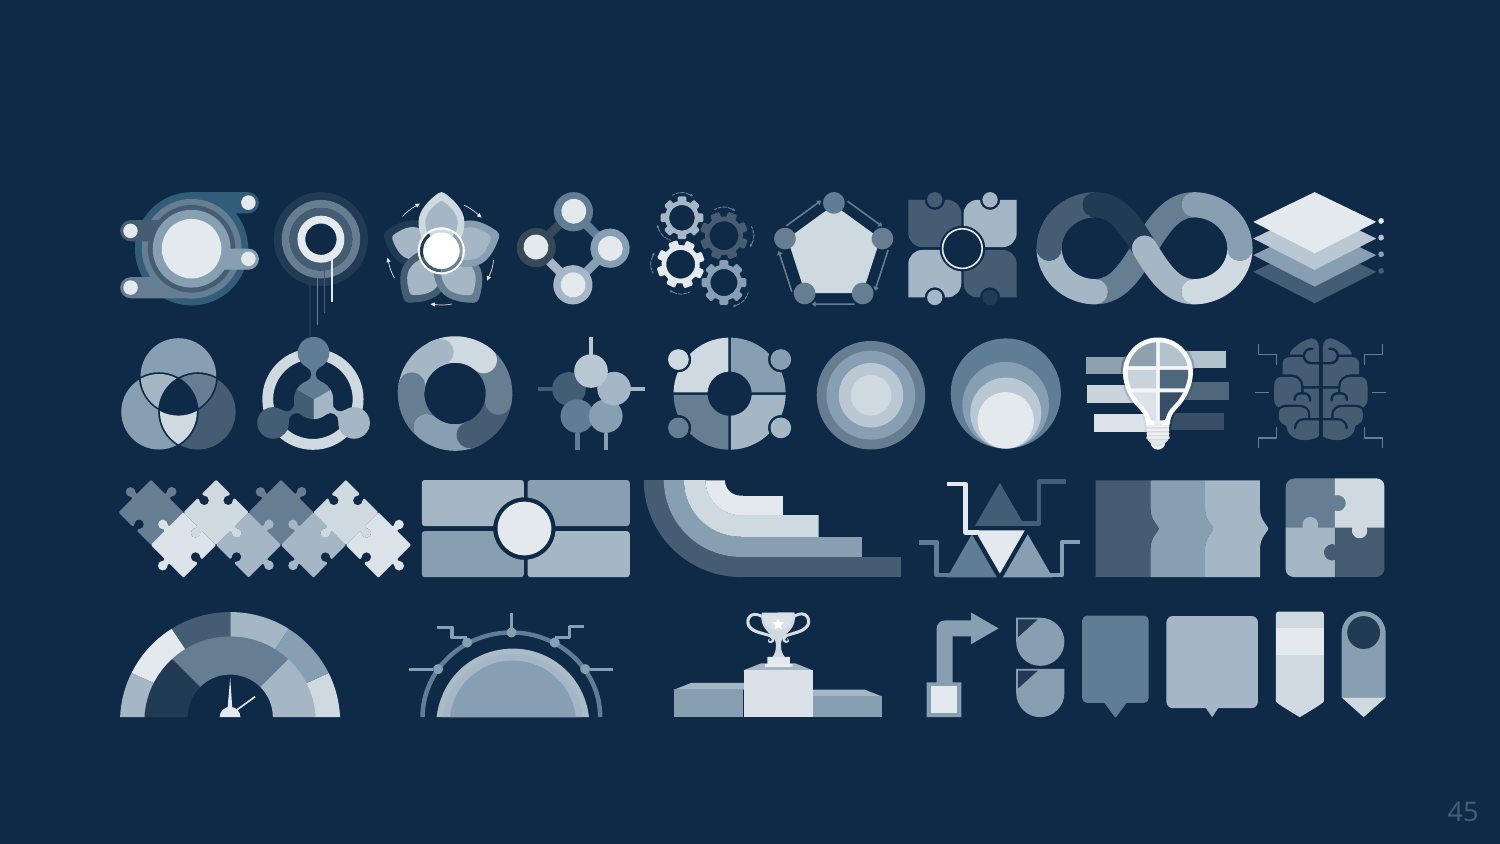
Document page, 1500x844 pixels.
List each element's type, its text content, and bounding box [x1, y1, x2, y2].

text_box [409, 612, 614, 718]
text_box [397, 336, 513, 452]
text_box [514, 191, 636, 305]
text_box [643, 479, 902, 578]
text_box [1015, 617, 1065, 667]
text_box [1275, 611, 1325, 718]
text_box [1285, 478, 1385, 578]
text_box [816, 340, 926, 450]
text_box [950, 338, 1062, 449]
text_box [421, 479, 631, 578]
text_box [1015, 668, 1065, 718]
text_box [1166, 616, 1258, 718]
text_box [119, 611, 341, 718]
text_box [918, 481, 1081, 578]
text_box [667, 337, 792, 450]
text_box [273, 191, 369, 335]
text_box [382, 191, 501, 315]
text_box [255, 336, 373, 451]
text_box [1341, 611, 1386, 718]
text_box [773, 191, 894, 308]
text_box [649, 191, 755, 308]
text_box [1254, 191, 1386, 304]
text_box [537, 337, 646, 451]
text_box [1095, 480, 1269, 578]
text_box [1082, 615, 1149, 718]
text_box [908, 191, 1017, 306]
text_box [118, 480, 412, 578]
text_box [926, 612, 999, 718]
slide_number ‹#› [1403, 779, 1494, 844]
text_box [120, 337, 236, 450]
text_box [1254, 338, 1387, 449]
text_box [673, 612, 883, 718]
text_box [1036, 191, 1253, 305]
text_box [119, 191, 260, 306]
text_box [1086, 337, 1230, 450]
